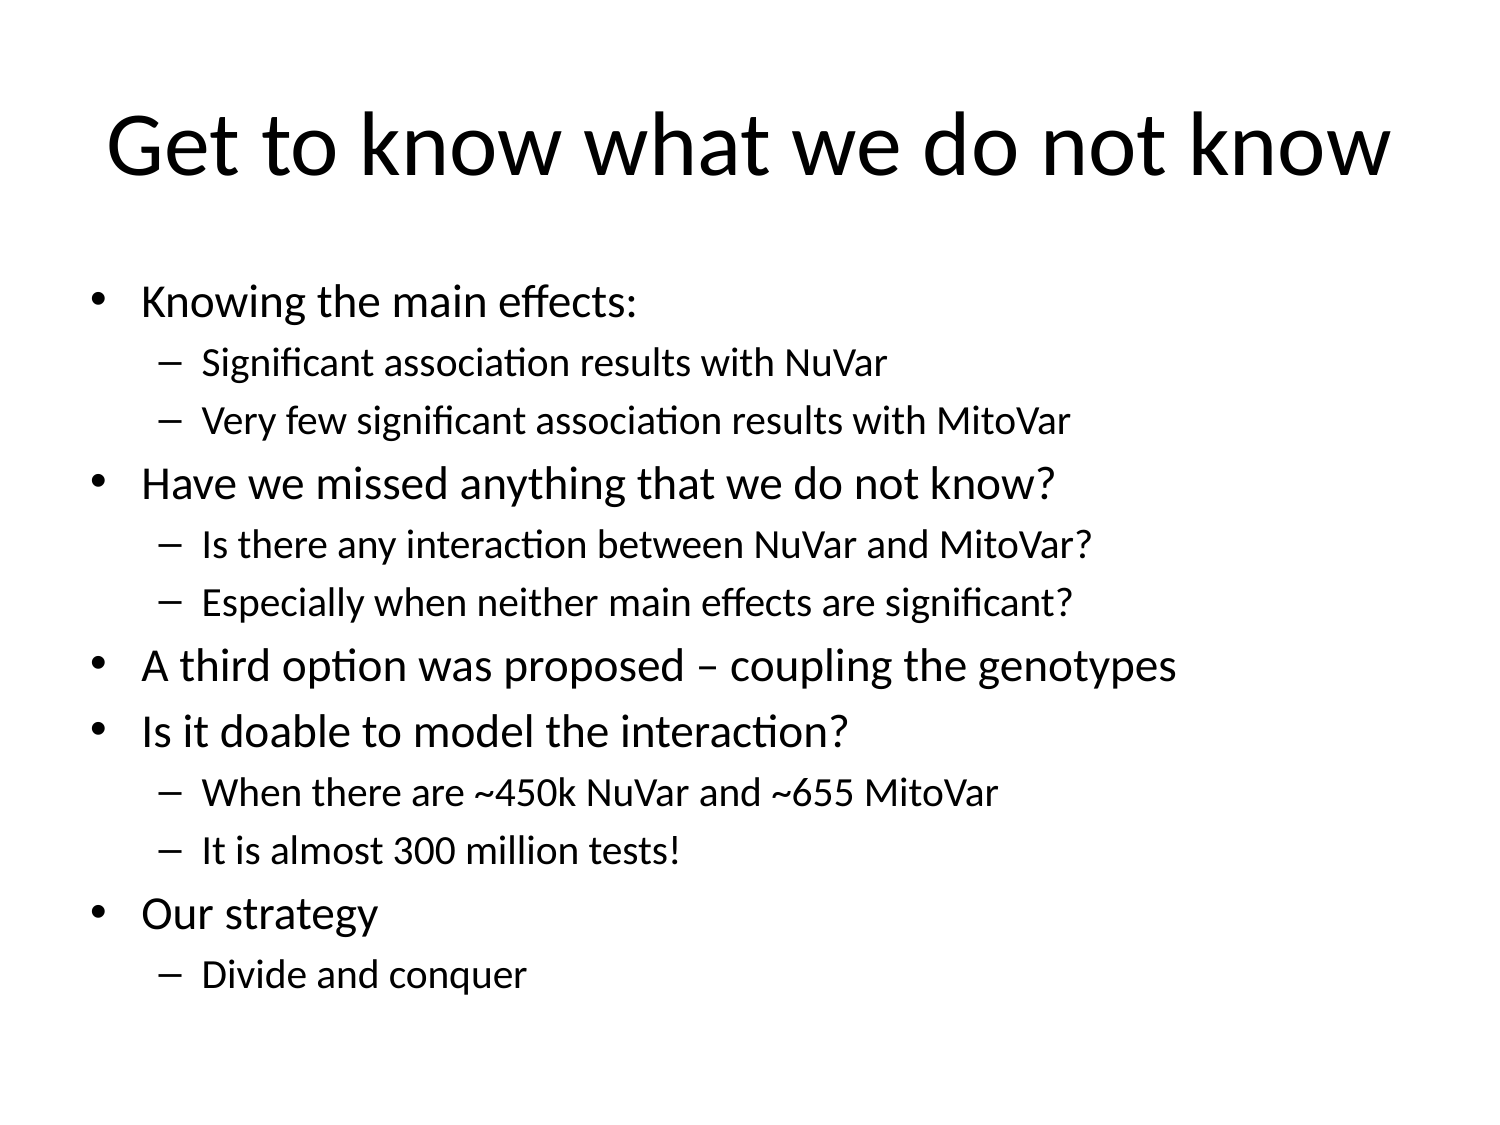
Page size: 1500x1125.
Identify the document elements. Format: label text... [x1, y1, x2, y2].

list Knowing the main effects: Significant association results with NuVar Very few significant association results with MitoVar Have we missed anything that we do not know? Is there any interaction between NuVar and MitoVar? Especially when neither main effects are significant? A third option was proposed – coupling the genotypes Is it doable to model the interaction? When there are ~450k NuVar and ~655 MitoVar It is almost 300 million tests! Our strategy Divide and conquer [75, 262, 1425, 1005]
title Get to know what we do not know [75, 45, 1425, 233]
